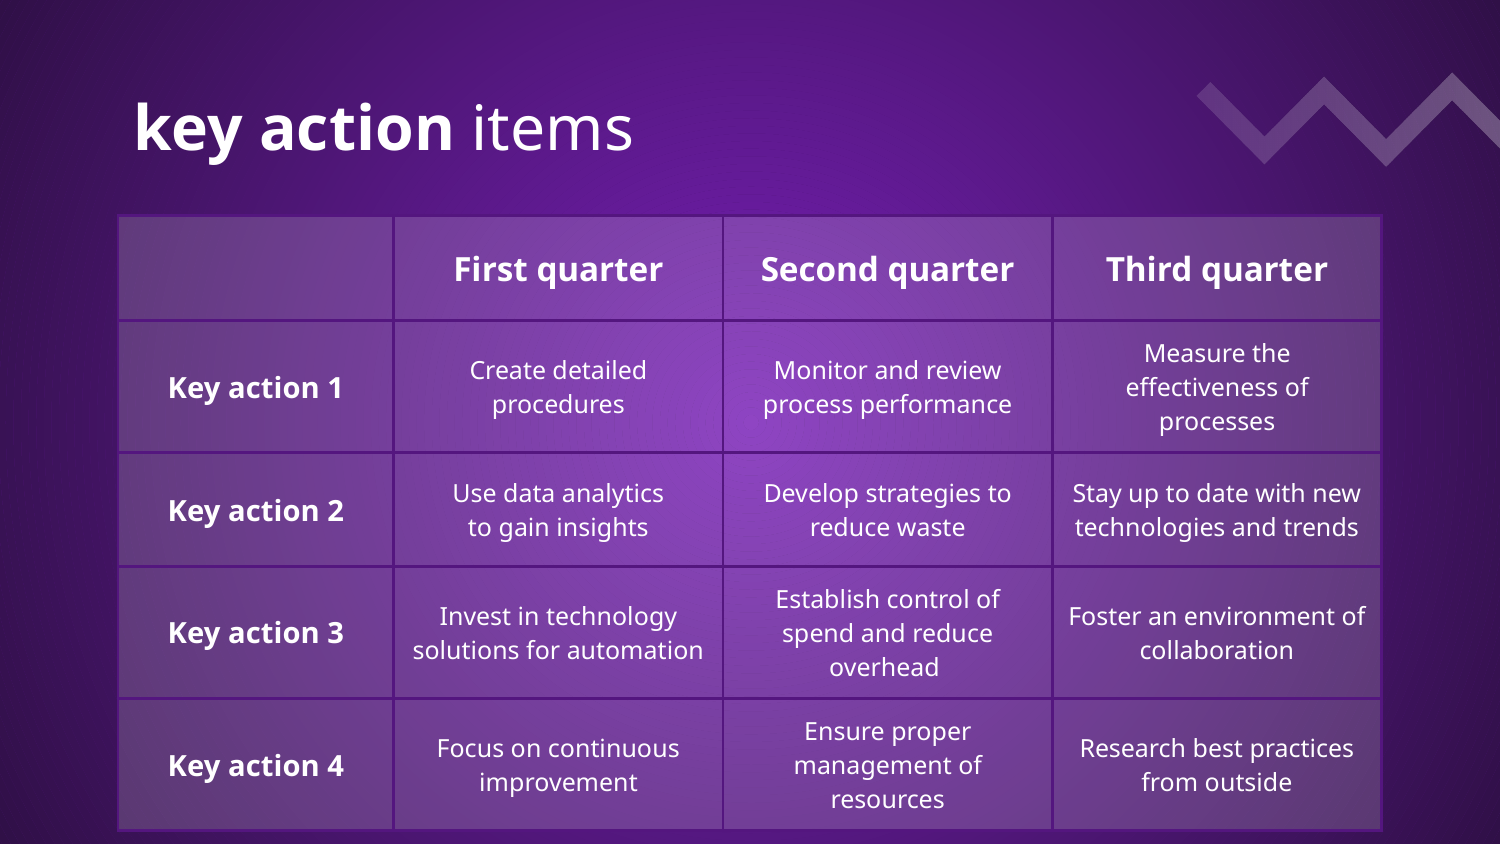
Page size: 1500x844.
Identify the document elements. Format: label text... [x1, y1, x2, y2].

table_cell Focus on continuous improvement [395, 700, 722, 829]
table_cell Invest in technology solutions for automation [395, 568, 722, 697]
table_cell Foster an environment of collaboration [1054, 568, 1380, 697]
table_cell Develop strategies to reduce waste [724, 454, 1051, 565]
table_cell Key action 3 [119, 568, 392, 697]
table_header Third quarter [1054, 217, 1380, 319]
table_cell Monitor and review process performance [724, 322, 1051, 451]
table_cell Research best practices from outside [1054, 700, 1380, 829]
table_header First quarter [395, 217, 722, 319]
table_cell Establish control of spend and reduce overhead [724, 568, 1051, 697]
table_cell Key action 2 [119, 454, 392, 565]
table_cell Key action 1 [119, 322, 392, 451]
table_cell Stay up to date with new technologies and trends [1054, 454, 1380, 565]
table_header [119, 217, 392, 319]
table_header Second quarter [724, 217, 1051, 319]
picture [1382, 72, 1500, 167]
table_cell Create detailed procedures [395, 322, 722, 451]
table_cell Use data analytics to gain insights [395, 454, 722, 565]
table_cell Key action 4 [119, 700, 392, 829]
table_cell Ensure proper management of resources [724, 700, 1051, 829]
title key action items [118, 72, 1382, 167]
table_cell Measure the effectiveness of processes [1054, 322, 1380, 451]
